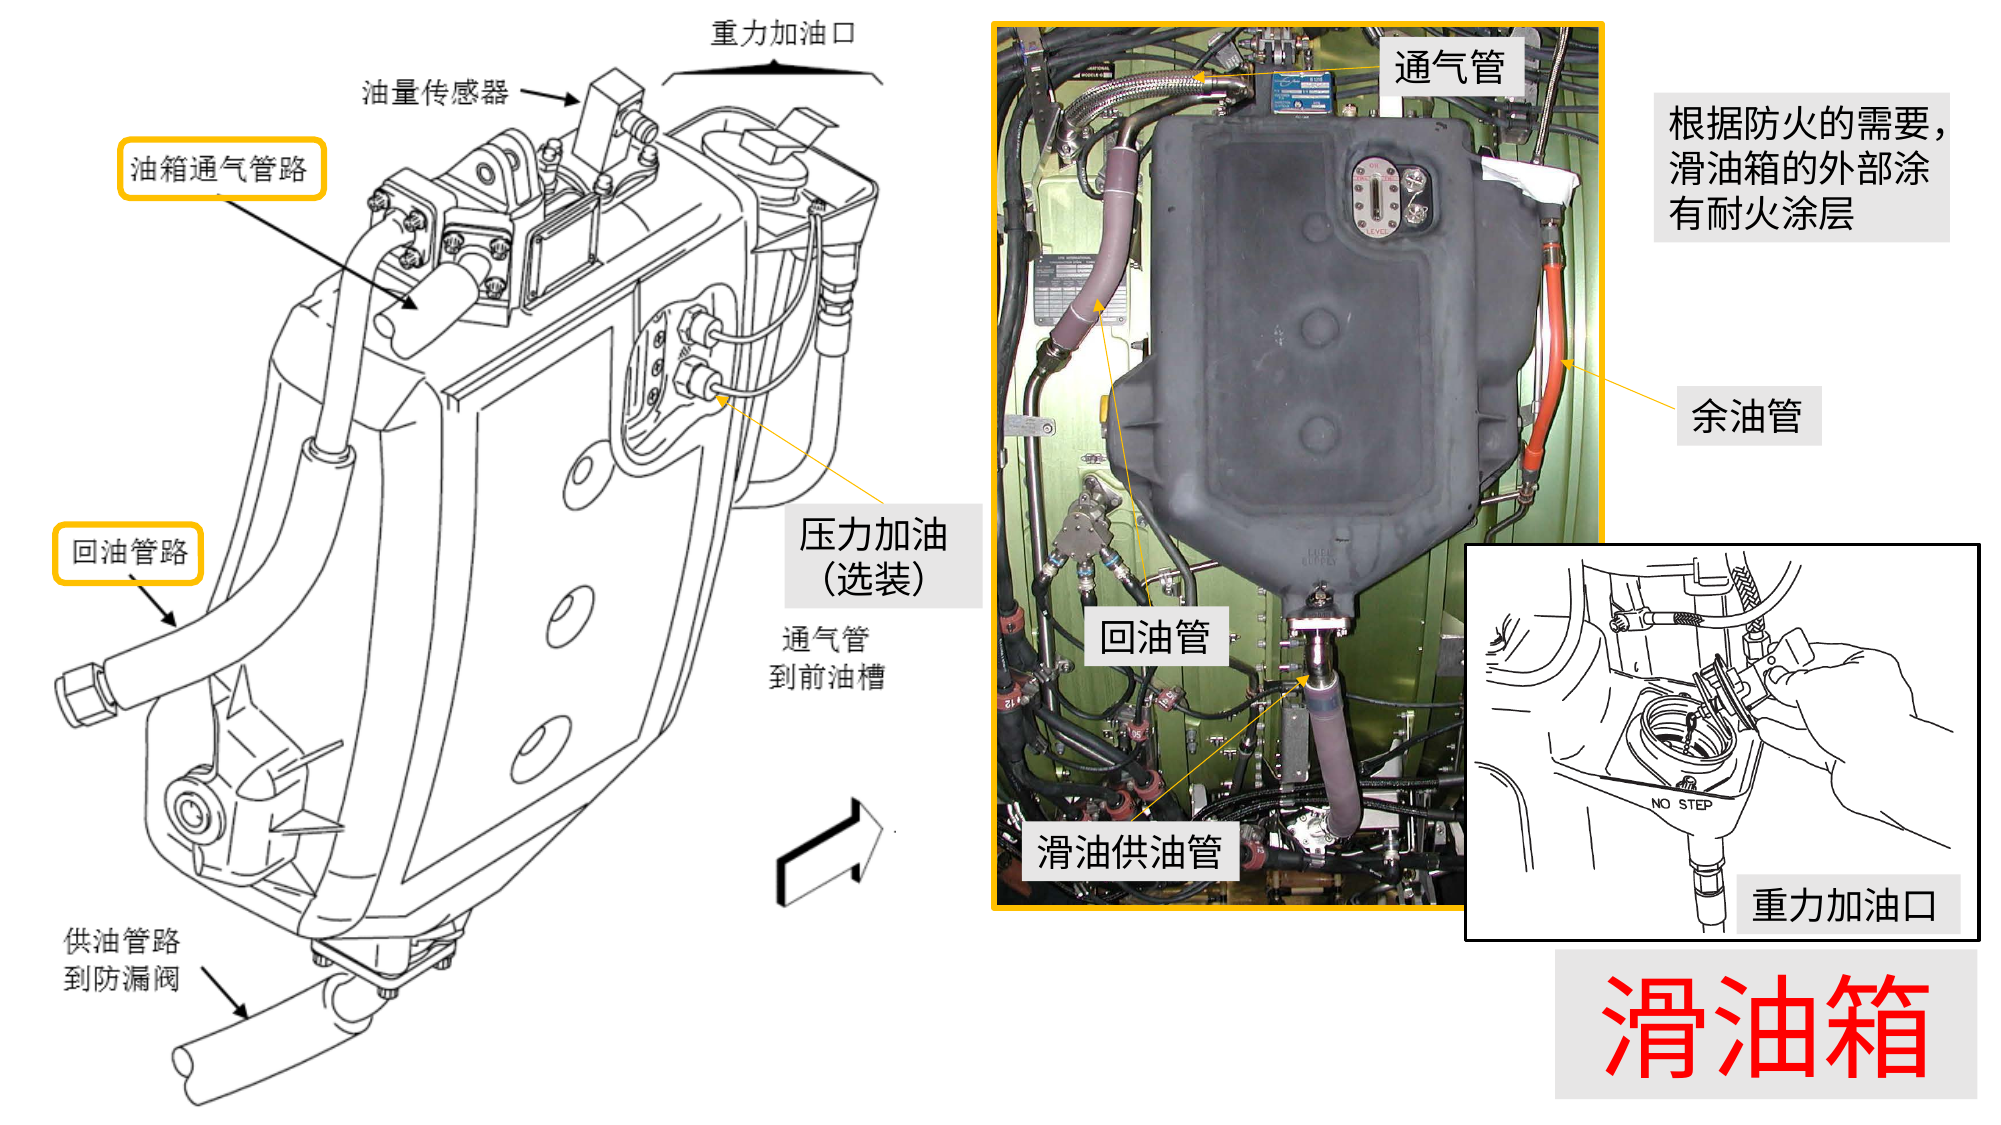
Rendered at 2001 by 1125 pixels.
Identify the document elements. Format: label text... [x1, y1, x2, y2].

picture [0, 3, 896, 1122]
text_box 根据防火的需要，滑油箱的外部涂有耐火涂层 [1653, 92, 1950, 243]
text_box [1560, 360, 1675, 409]
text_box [1097, 298, 1152, 615]
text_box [715, 395, 884, 504]
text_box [1191, 67, 1380, 78]
text_box 余油管 [1677, 386, 1822, 446]
text_box 压力加油（选装） [896, 503, 983, 609]
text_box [1130, 674, 1310, 822]
picture [997, 26, 1978, 939]
text_box 滑油箱 [1555, 949, 1978, 1100]
